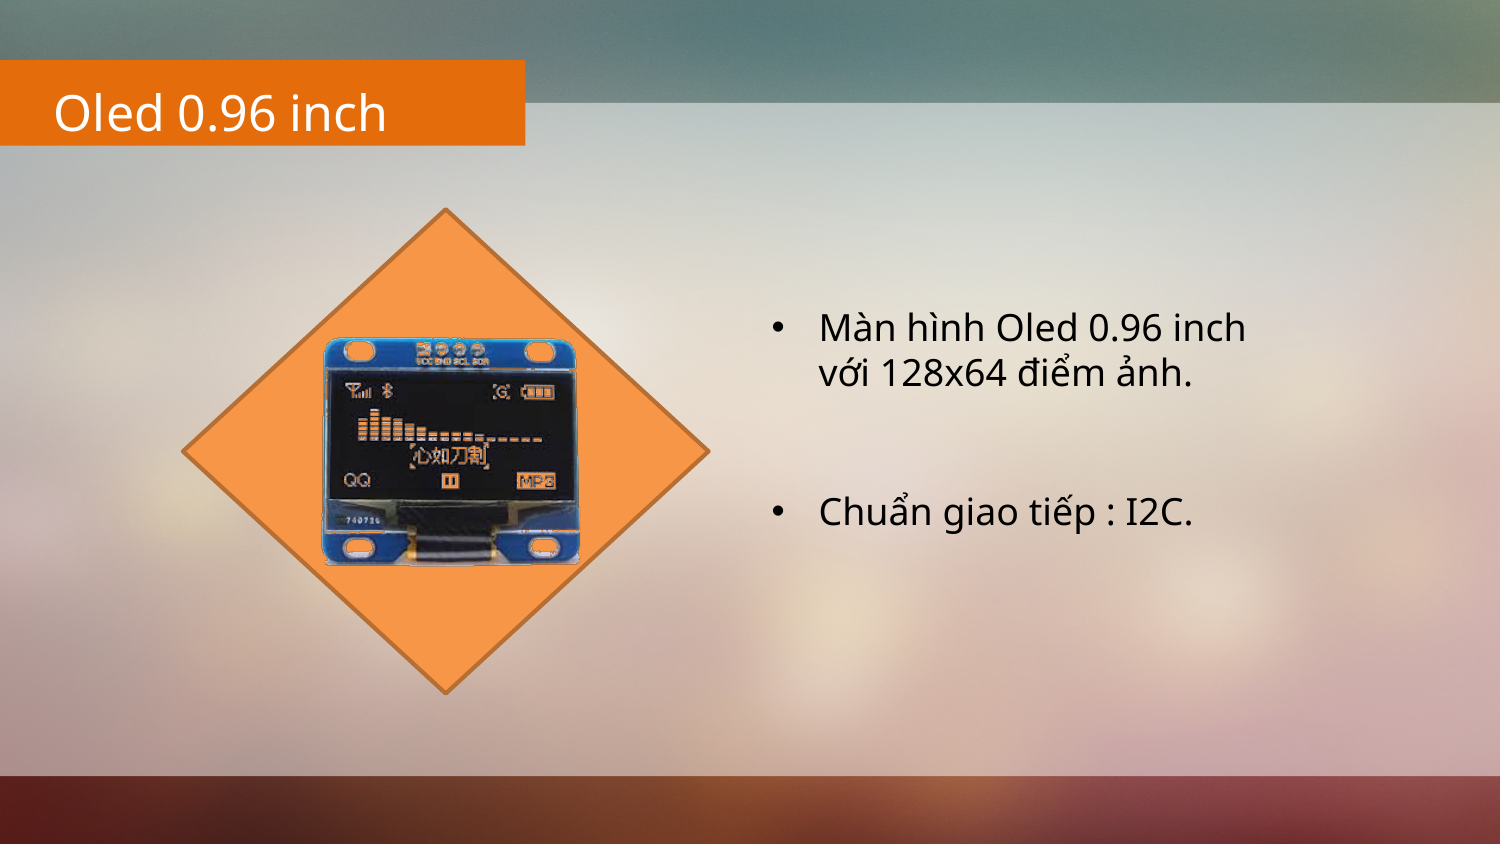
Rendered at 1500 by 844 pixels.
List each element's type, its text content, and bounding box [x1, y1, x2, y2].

picture [312, 327, 586, 588]
text_box [317, 207, 575, 325]
picture [0, 777, 1500, 844]
picture [0, 0, 1500, 102]
text_box Màn hình Oled 0.96 inch với 128x64 điểm ảnh. [756, 297, 1294, 402]
text_box [591, 340, 711, 563]
text_box Chuẩn giao tiếp : I2C. [756, 480, 1385, 541]
text_box [335, 595, 556, 696]
text_box [180, 334, 307, 569]
text_box Oled 0.96 inch [0, 74, 485, 150]
